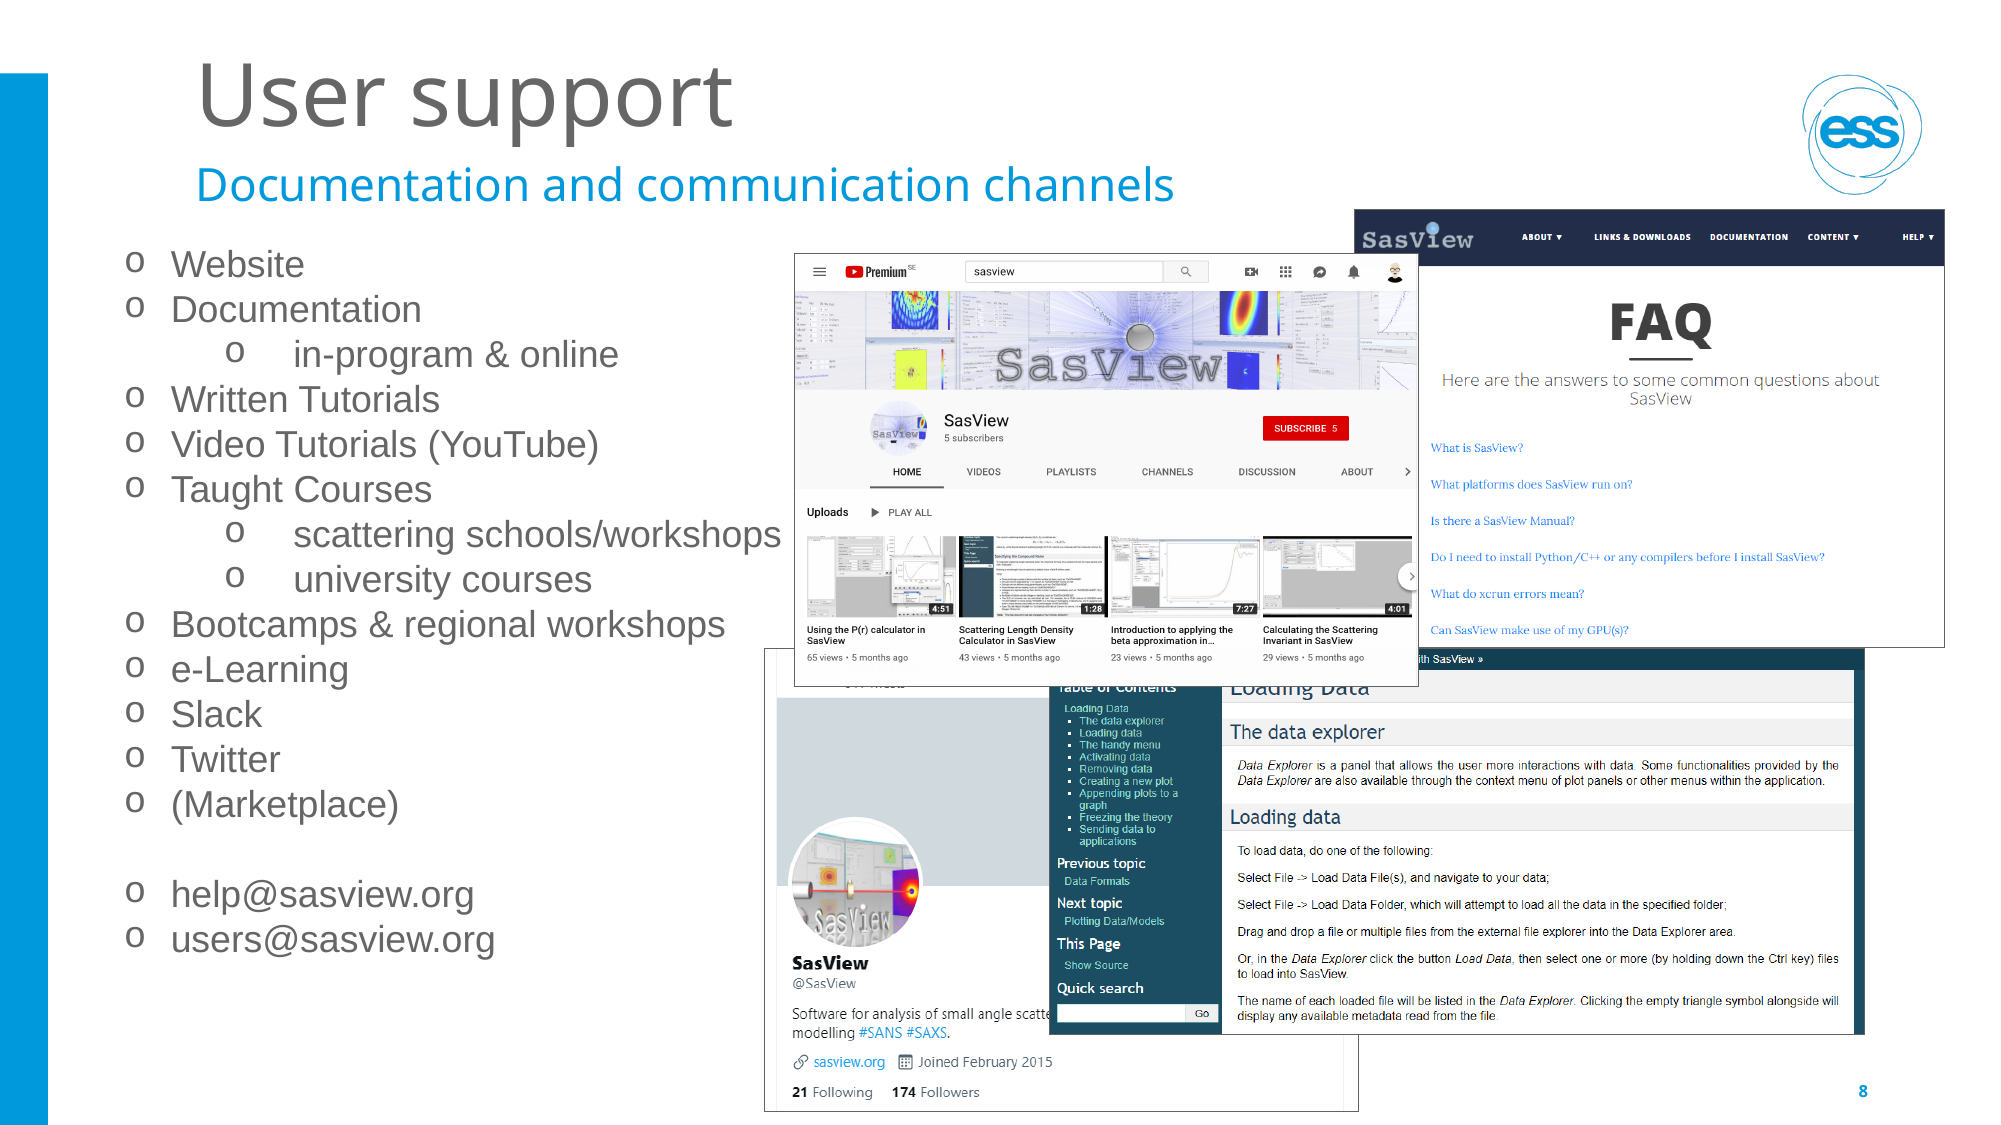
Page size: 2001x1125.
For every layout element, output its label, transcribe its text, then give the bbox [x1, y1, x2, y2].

text_box Website Documentation in-program & online Written Tutorials Video Tutorials (YouTube) Taught Courses scattering schools/workshops university courses Bootcamps & regional workshops e-Learning Slack Twitter (Marketplace) help@sasview.org users@sasview.org [73, 219, 860, 975]
title User support [181, 43, 1717, 152]
picture [764, 209, 1946, 1112]
list Documentation and communication channels [181, 152, 1717, 236]
slide_number 8 [1432, 1062, 1883, 1123]
